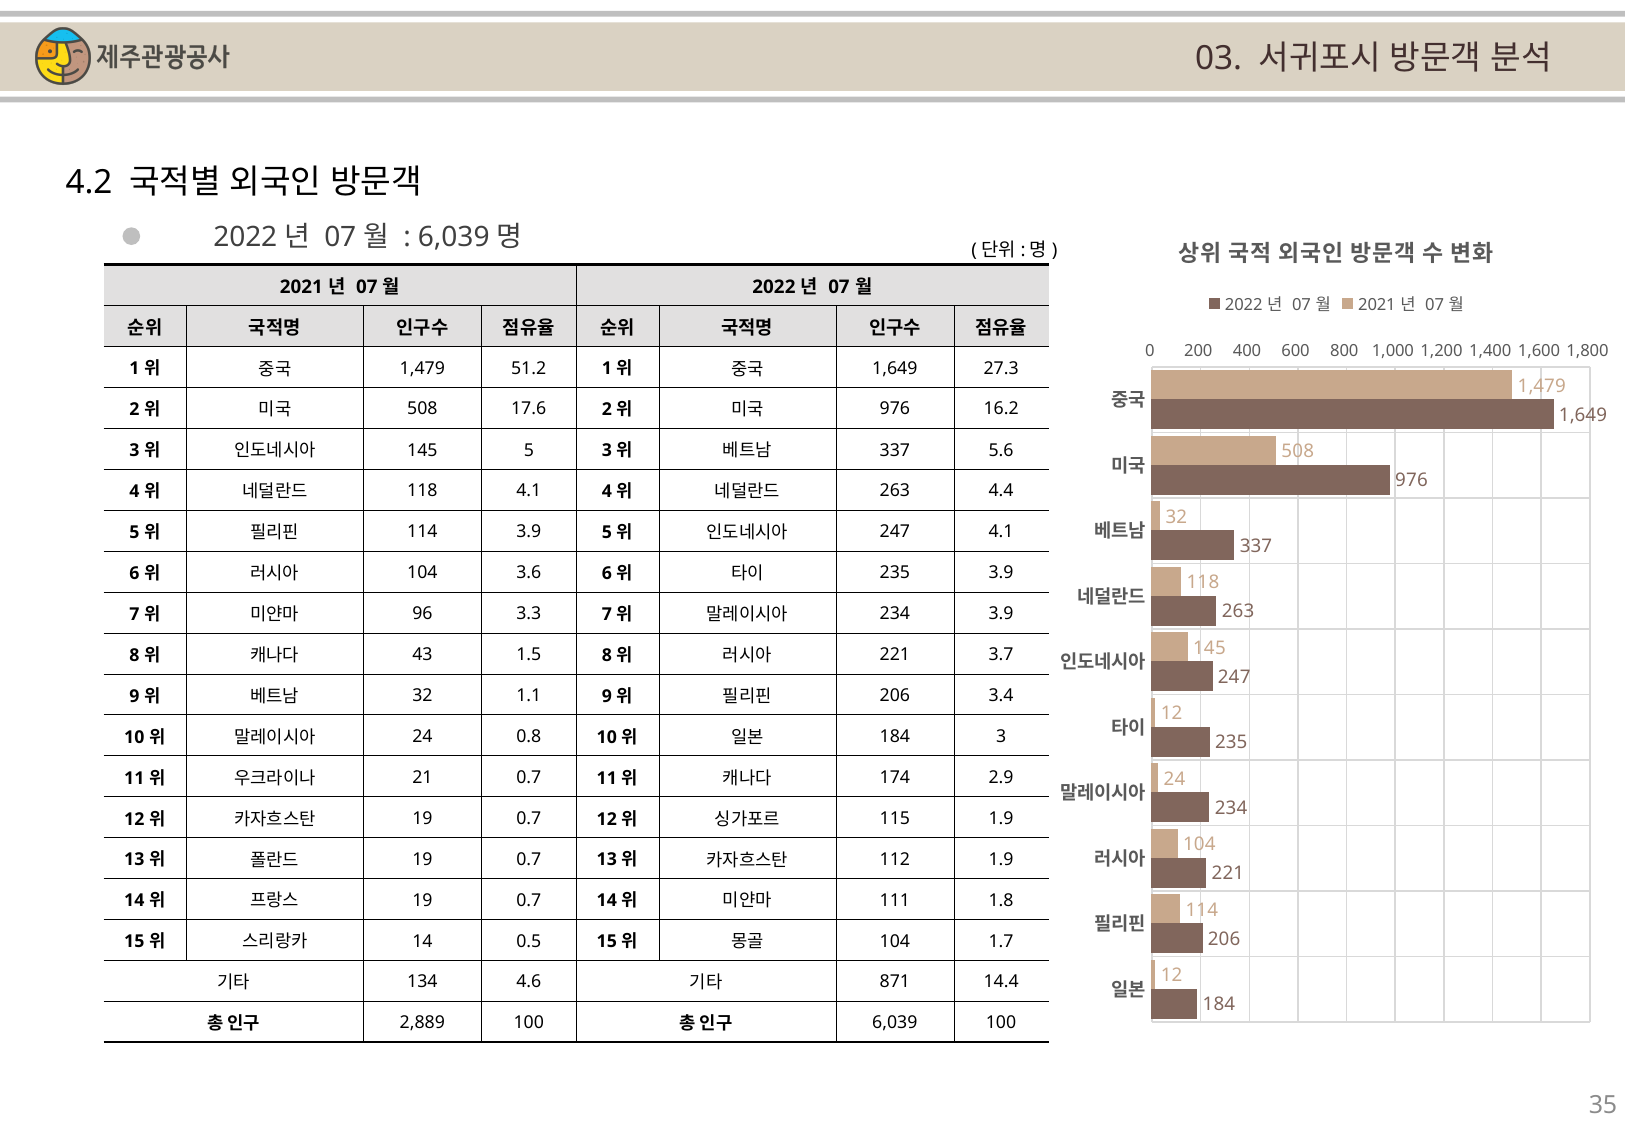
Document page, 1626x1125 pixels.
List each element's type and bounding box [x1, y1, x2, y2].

table_cell [577, 797, 659, 837]
table_cell [482, 797, 576, 837]
table_cell [837, 511, 954, 551]
table_cell [482, 1002, 576, 1041]
table_cell [577, 715, 659, 755]
table_cell [660, 306, 836, 346]
table_cell [837, 552, 954, 592]
table_cell [955, 838, 1048, 878]
table_cell [104, 879, 186, 919]
table_cell [955, 675, 1048, 714]
table_cell [660, 675, 836, 714]
table_cell [482, 756, 576, 796]
table_cell [482, 306, 576, 346]
table_cell [955, 797, 1048, 837]
table_cell [364, 306, 481, 346]
table_cell [482, 961, 576, 1001]
table_cell [104, 347, 186, 387]
table_cell [955, 1002, 1049, 1041]
table_cell [577, 920, 659, 960]
table_cell [660, 511, 836, 551]
table_cell [955, 429, 1048, 469]
table_cell [660, 838, 836, 878]
table_cell [577, 388, 659, 428]
table_cell [482, 470, 576, 510]
table_cell [660, 347, 836, 387]
table_cell [482, 347, 576, 387]
table_cell [660, 388, 836, 428]
text_box [198, 210, 538, 260]
table_cell [837, 797, 954, 837]
table_cell [837, 593, 954, 633]
table_cell [837, 470, 954, 510]
table_cell [364, 470, 481, 510]
table_cell [660, 634, 836, 674]
table_cell [364, 756, 481, 796]
table_cell [837, 838, 954, 878]
text_box [956, 229, 1048, 263]
table_cell [482, 675, 576, 714]
table_cell [482, 715, 576, 755]
slide_number [1251, 1063, 1618, 1123]
table_cell [187, 797, 363, 837]
table_cell [660, 879, 836, 919]
table_cell [104, 675, 186, 714]
table_cell [104, 715, 186, 755]
table_cell [364, 961, 481, 1001]
table_cell [837, 920, 954, 960]
table_cell [187, 838, 363, 878]
table_cell [104, 388, 186, 428]
table_cell [837, 429, 954, 469]
table_cell [104, 920, 186, 960]
table_cell [660, 715, 836, 755]
table_cell [837, 756, 954, 796]
table_cell [187, 756, 363, 796]
table_cell [660, 552, 836, 592]
table_cell [660, 756, 836, 796]
table_cell [837, 634, 954, 674]
table_cell [482, 429, 576, 469]
table_cell [577, 961, 836, 1001]
table_cell [104, 429, 186, 469]
table_cell [955, 920, 1048, 960]
table_cell [187, 920, 363, 960]
table_cell [955, 552, 1048, 592]
table_cell [482, 879, 576, 919]
text_box [50, 152, 1144, 208]
table_cell [364, 552, 481, 592]
table_cell [955, 306, 1048, 346]
table_cell [187, 347, 363, 387]
table_cell [577, 756, 659, 796]
table_cell [577, 879, 659, 919]
text_box [1042, 28, 1595, 84]
table_cell [955, 756, 1048, 796]
table_cell [955, 961, 1048, 1001]
table_cell [104, 634, 186, 674]
table_cell [104, 756, 186, 796]
table_cell [187, 429, 363, 469]
table_cell [104, 470, 186, 510]
table_cell [660, 920, 836, 960]
table_cell [837, 388, 954, 428]
table_cell [104, 511, 186, 551]
table_cell [364, 1002, 481, 1041]
table_cell [955, 593, 1048, 633]
table_cell [104, 797, 186, 837]
table_cell [577, 838, 659, 878]
table_cell [837, 1002, 954, 1041]
table_cell [187, 593, 363, 633]
table_cell [187, 511, 363, 551]
table_cell [482, 838, 576, 878]
table_cell [104, 552, 186, 592]
table_cell [104, 593, 186, 633]
table_cell [482, 388, 576, 428]
table_cell [577, 470, 659, 510]
table_cell [577, 552, 659, 592]
table_cell [837, 675, 954, 714]
table_cell [104, 1002, 363, 1041]
table_cell [482, 552, 576, 592]
table_cell [837, 347, 954, 387]
table_cell [955, 470, 1048, 510]
table_cell [104, 306, 186, 346]
table_cell [577, 429, 659, 469]
table_cell [955, 511, 1048, 551]
table_cell [837, 306, 954, 346]
table_cell [364, 429, 481, 469]
table_cell [482, 593, 576, 633]
table_cell [955, 347, 1048, 387]
table_cell [660, 797, 836, 837]
table_header [577, 266, 1048, 305]
table_cell [364, 797, 481, 837]
table_cell [837, 715, 954, 755]
table_cell [364, 675, 481, 714]
table_header [104, 266, 576, 305]
chart [1048, 203, 1625, 1039]
table_cell [577, 634, 659, 674]
table_cell [364, 879, 481, 919]
table_cell [187, 306, 363, 346]
table_cell [364, 347, 481, 387]
table_cell [364, 634, 481, 674]
table_cell [577, 347, 659, 387]
table_cell [660, 470, 836, 510]
table_cell [482, 634, 576, 674]
table_cell [955, 388, 1048, 428]
text_box [121, 226, 141, 246]
table_cell [187, 470, 363, 510]
table_cell [577, 306, 659, 346]
table_cell [187, 388, 363, 428]
table_cell [577, 1002, 836, 1041]
table_cell [577, 675, 659, 714]
table_cell [955, 634, 1048, 674]
table_cell [187, 552, 363, 592]
table_cell [955, 715, 1048, 755]
table_cell [837, 961, 954, 1001]
picture [31, 26, 232, 87]
table_cell [187, 675, 363, 714]
table_cell [482, 920, 576, 960]
table_cell [482, 511, 576, 551]
table_cell [364, 838, 481, 878]
table_cell [364, 511, 481, 551]
table_cell [660, 593, 836, 633]
table_cell [577, 511, 659, 551]
table_cell [364, 715, 481, 755]
table_cell [104, 838, 186, 878]
table_cell [104, 961, 363, 1001]
table_cell [364, 593, 481, 633]
table_cell [187, 715, 363, 755]
table_cell [577, 593, 659, 633]
table_cell [364, 920, 481, 960]
table_cell [837, 879, 954, 919]
table_cell [660, 429, 836, 469]
table_cell [187, 879, 363, 919]
table_cell [955, 879, 1048, 919]
table_cell [364, 388, 481, 428]
table_cell [187, 634, 363, 674]
